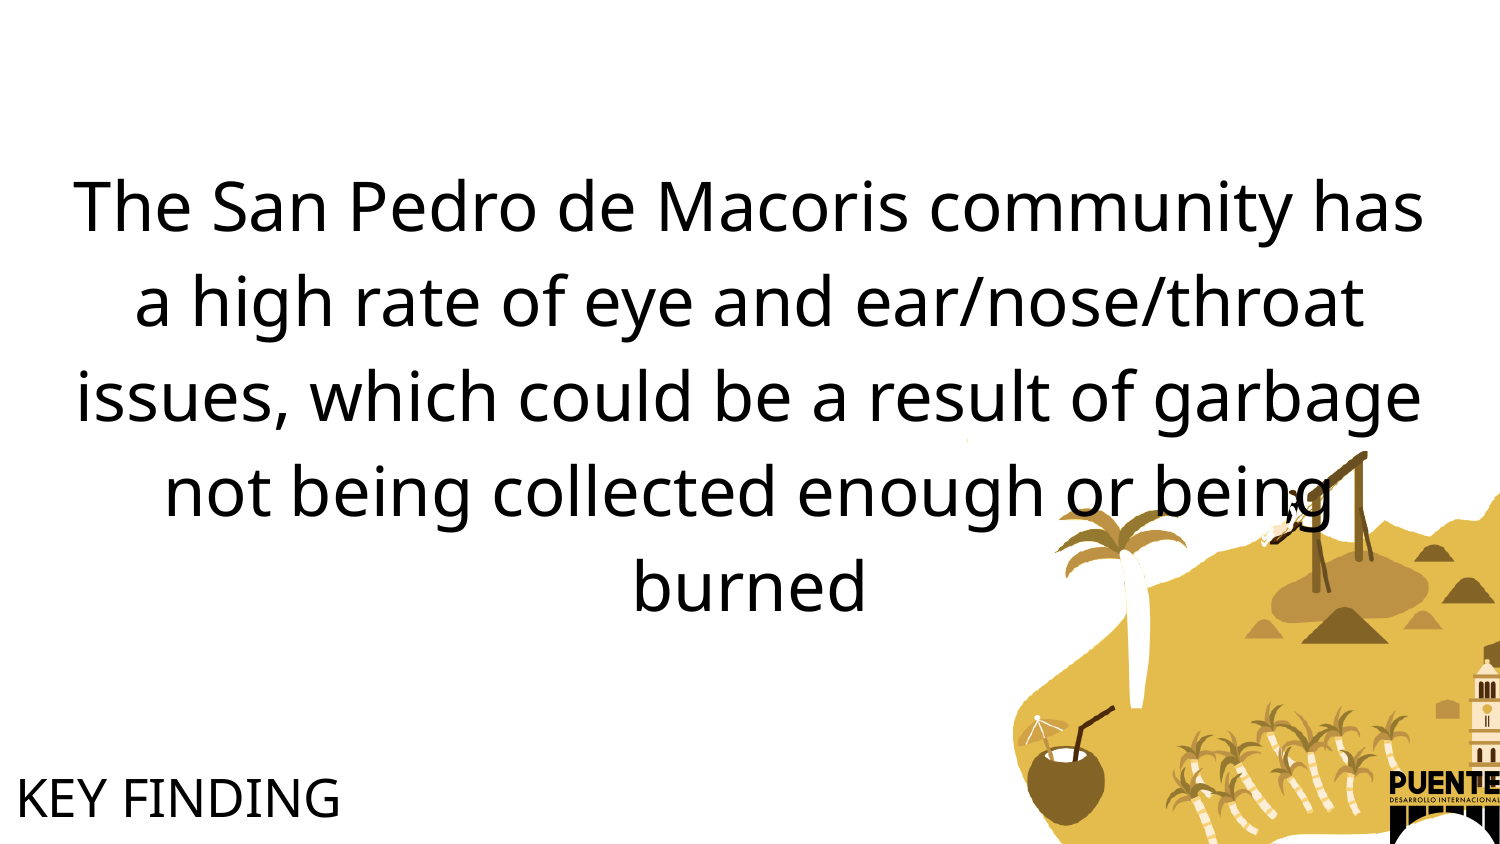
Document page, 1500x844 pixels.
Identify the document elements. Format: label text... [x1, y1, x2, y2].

list The San Pedro de Macoris community has a high rate of eye and ear/nose/throat issues, which could be a result of garbage not being collected enough or being burned [51, 135, 1449, 512]
title KEY FINDING [0, 749, 962, 844]
picture [967, 439, 1500, 844]
